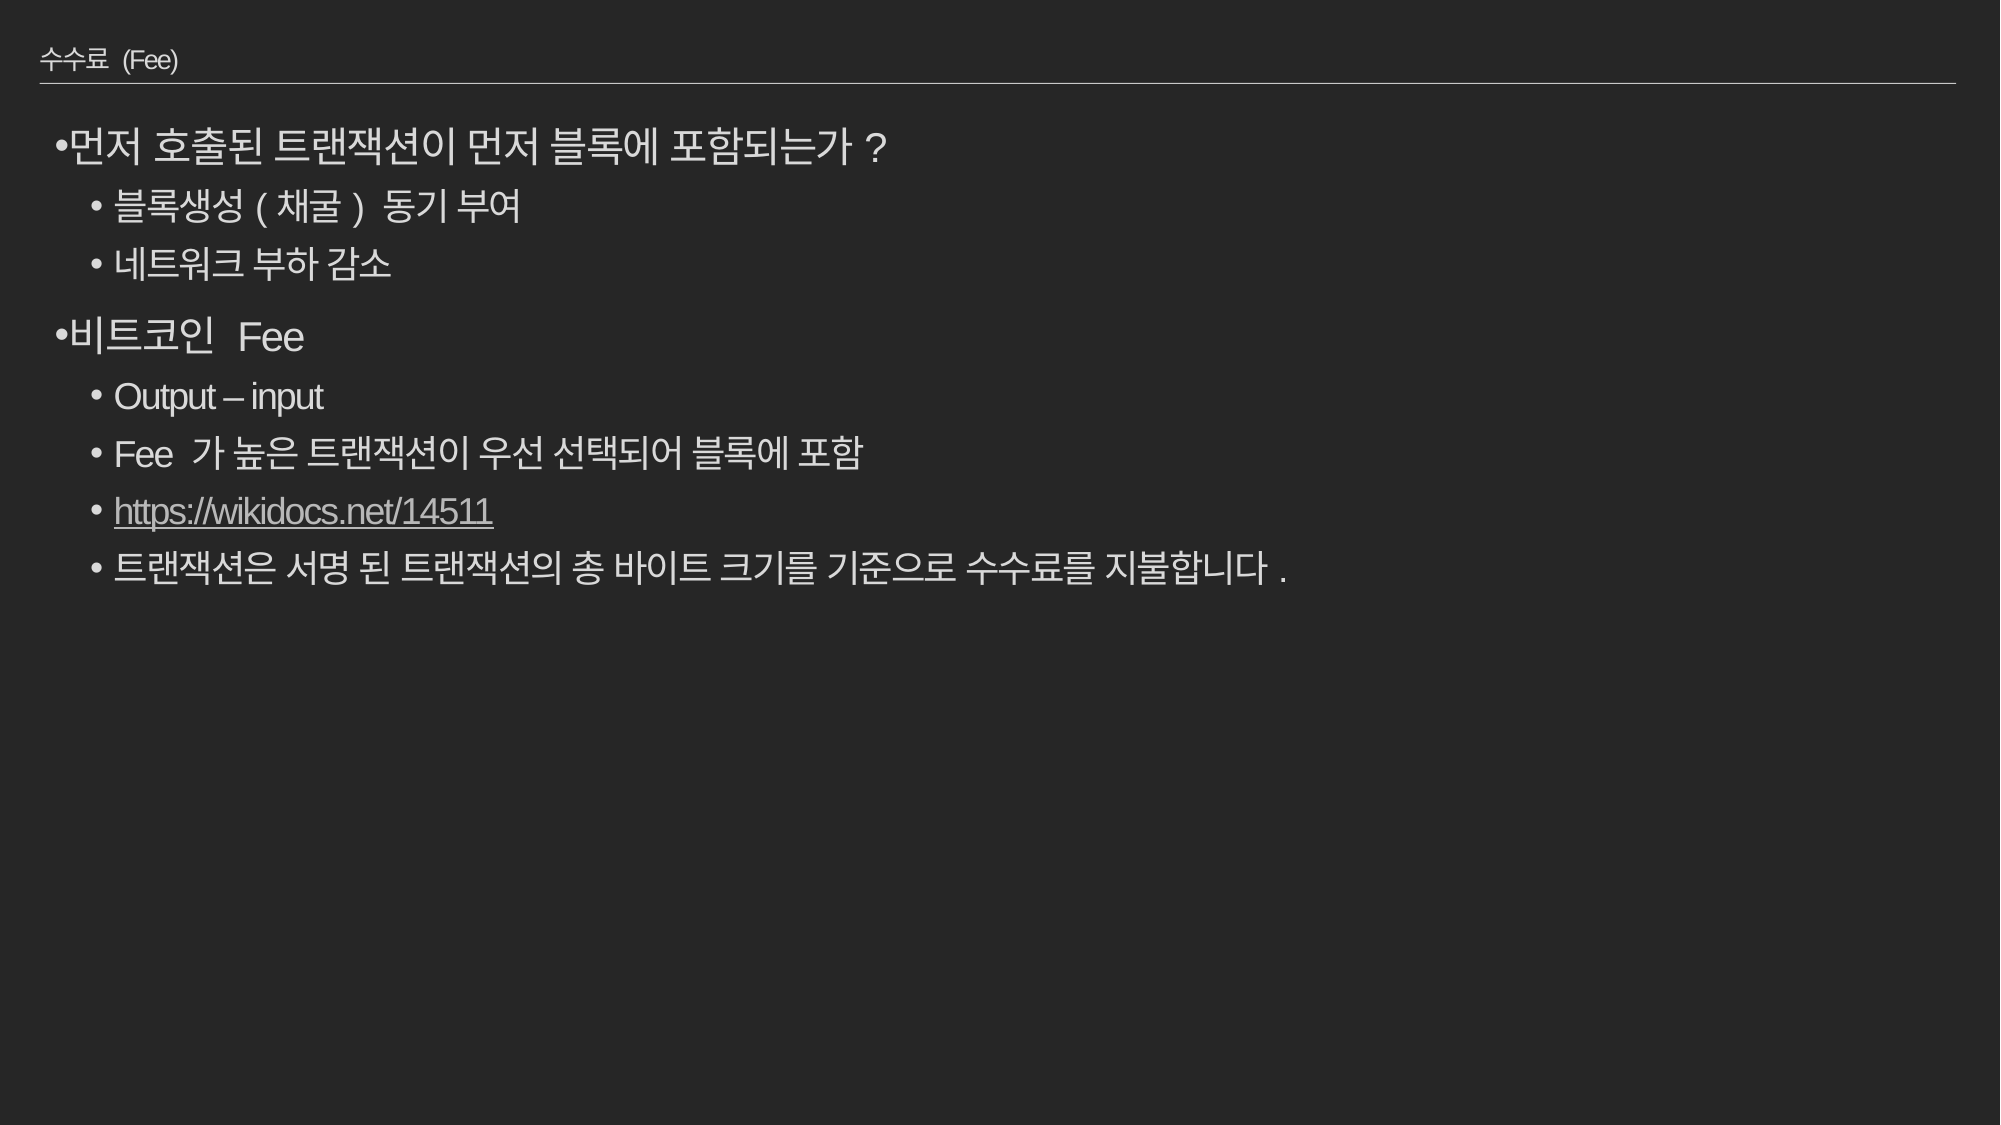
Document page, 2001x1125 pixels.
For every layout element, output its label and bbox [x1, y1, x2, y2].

title [39, 31, 1961, 84]
list [39, 110, 1957, 825]
